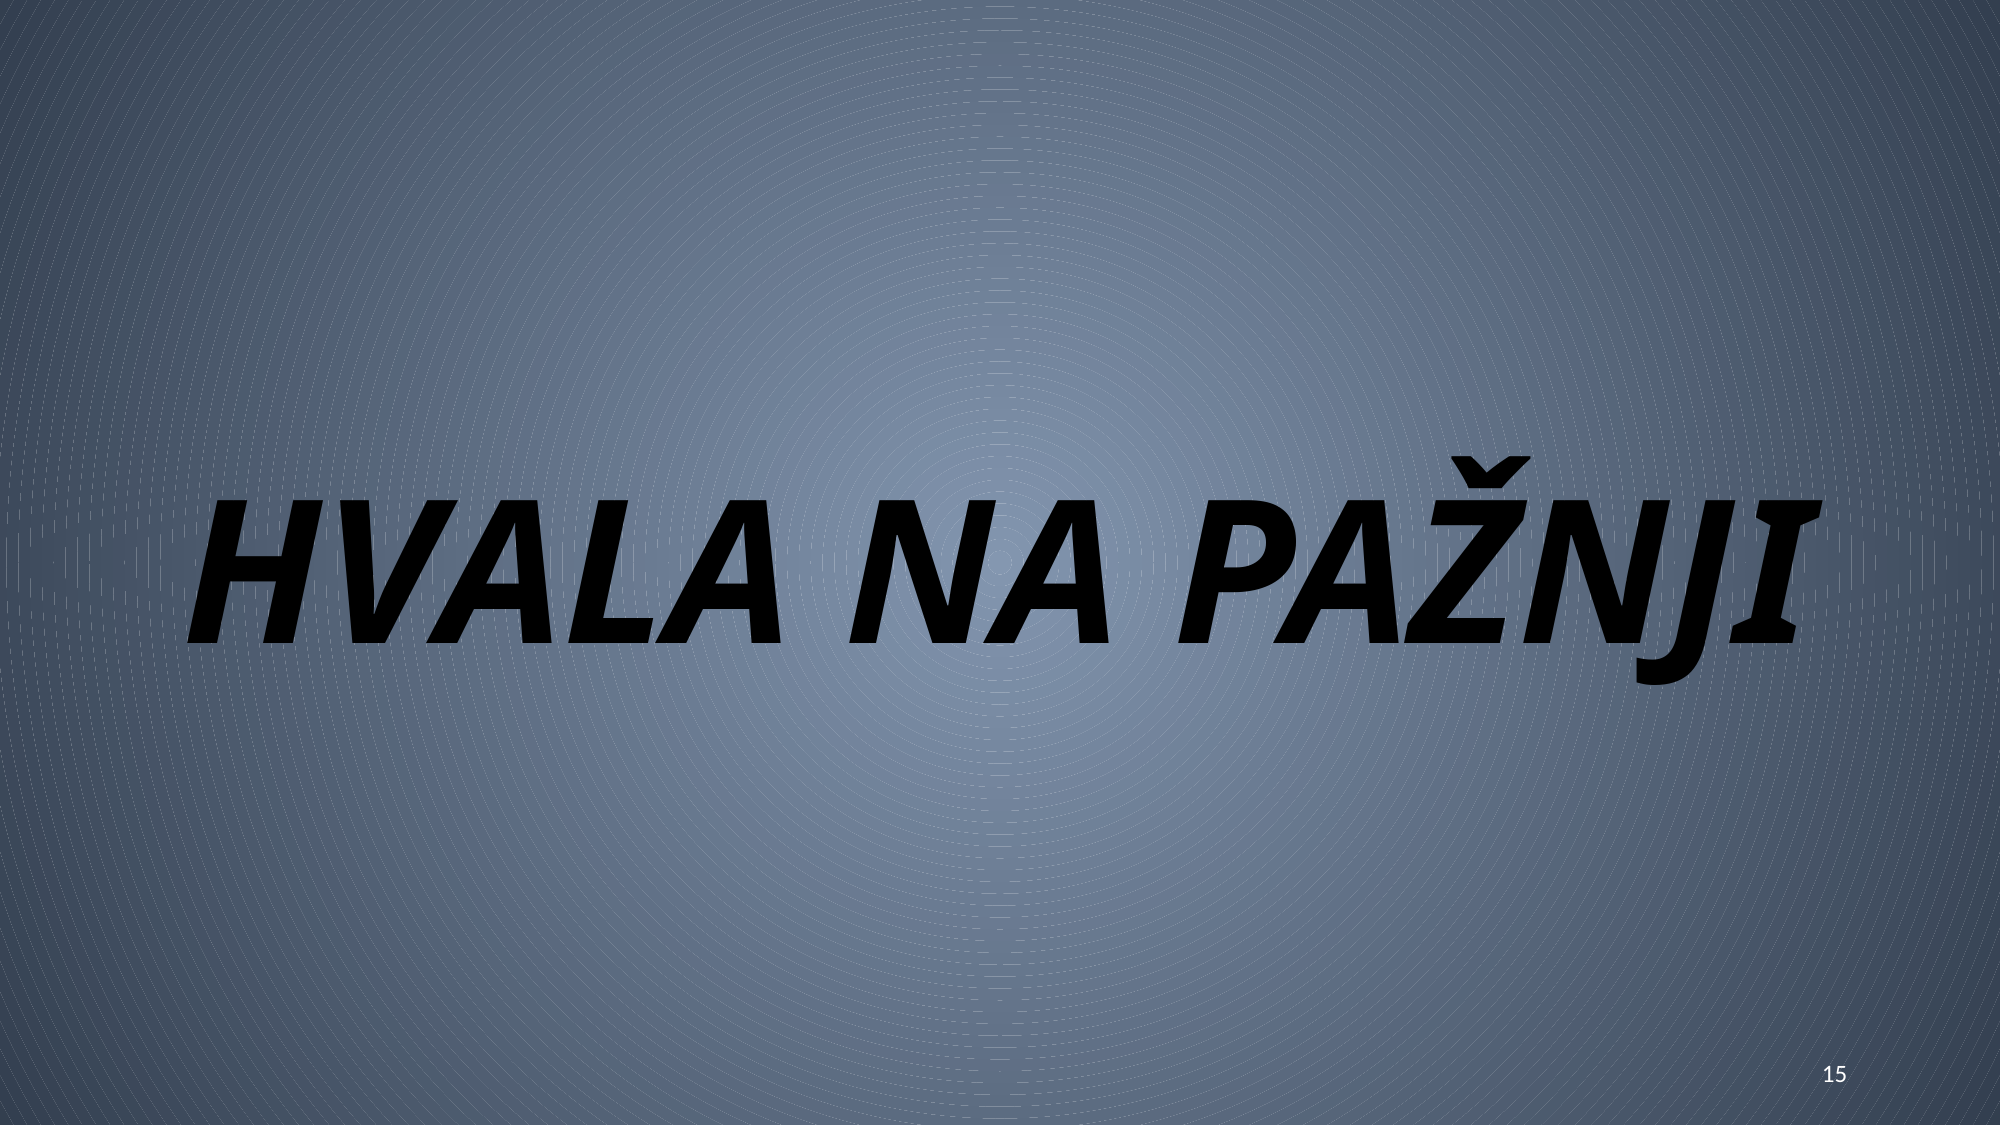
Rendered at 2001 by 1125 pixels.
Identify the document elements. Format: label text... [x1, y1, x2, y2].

slide_number 15 [1412, 1042, 1863, 1103]
title HVALA NA PAŽNJI [0, 171, 2000, 986]
